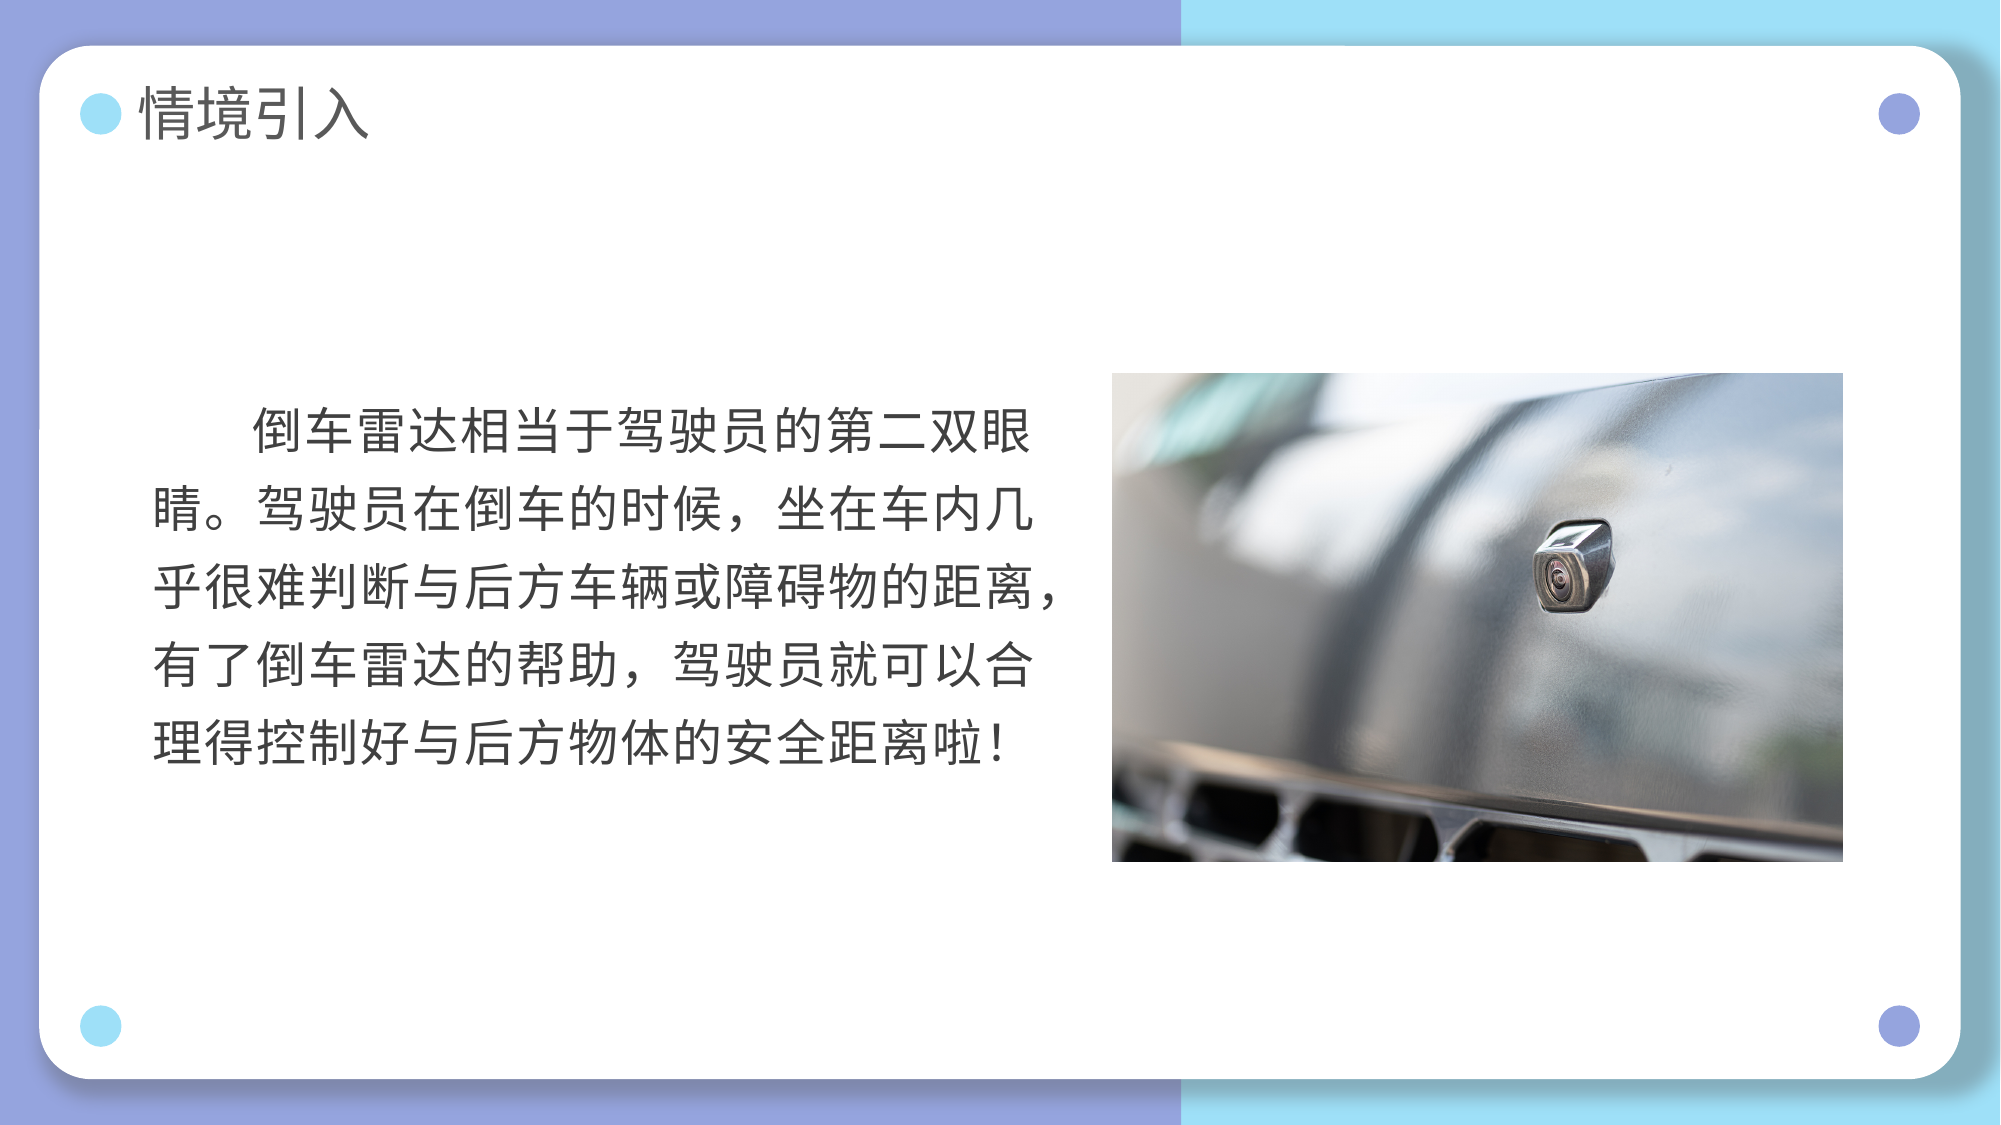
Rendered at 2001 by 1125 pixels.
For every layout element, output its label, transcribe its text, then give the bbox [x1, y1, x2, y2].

picture [1112, 373, 1843, 862]
text_box 倒车雷达相当于驾驶员的第二双眼睛。驾驶员在倒车的时候，坐在车内几乎很难判断与后方车辆或障碍物的距离，有了倒车雷达的帮助，驾驶员就可以合理得控制好与后方物体的安全距离啦！ [137, 373, 1062, 779]
title 情境引入 [137, 77, 976, 157]
